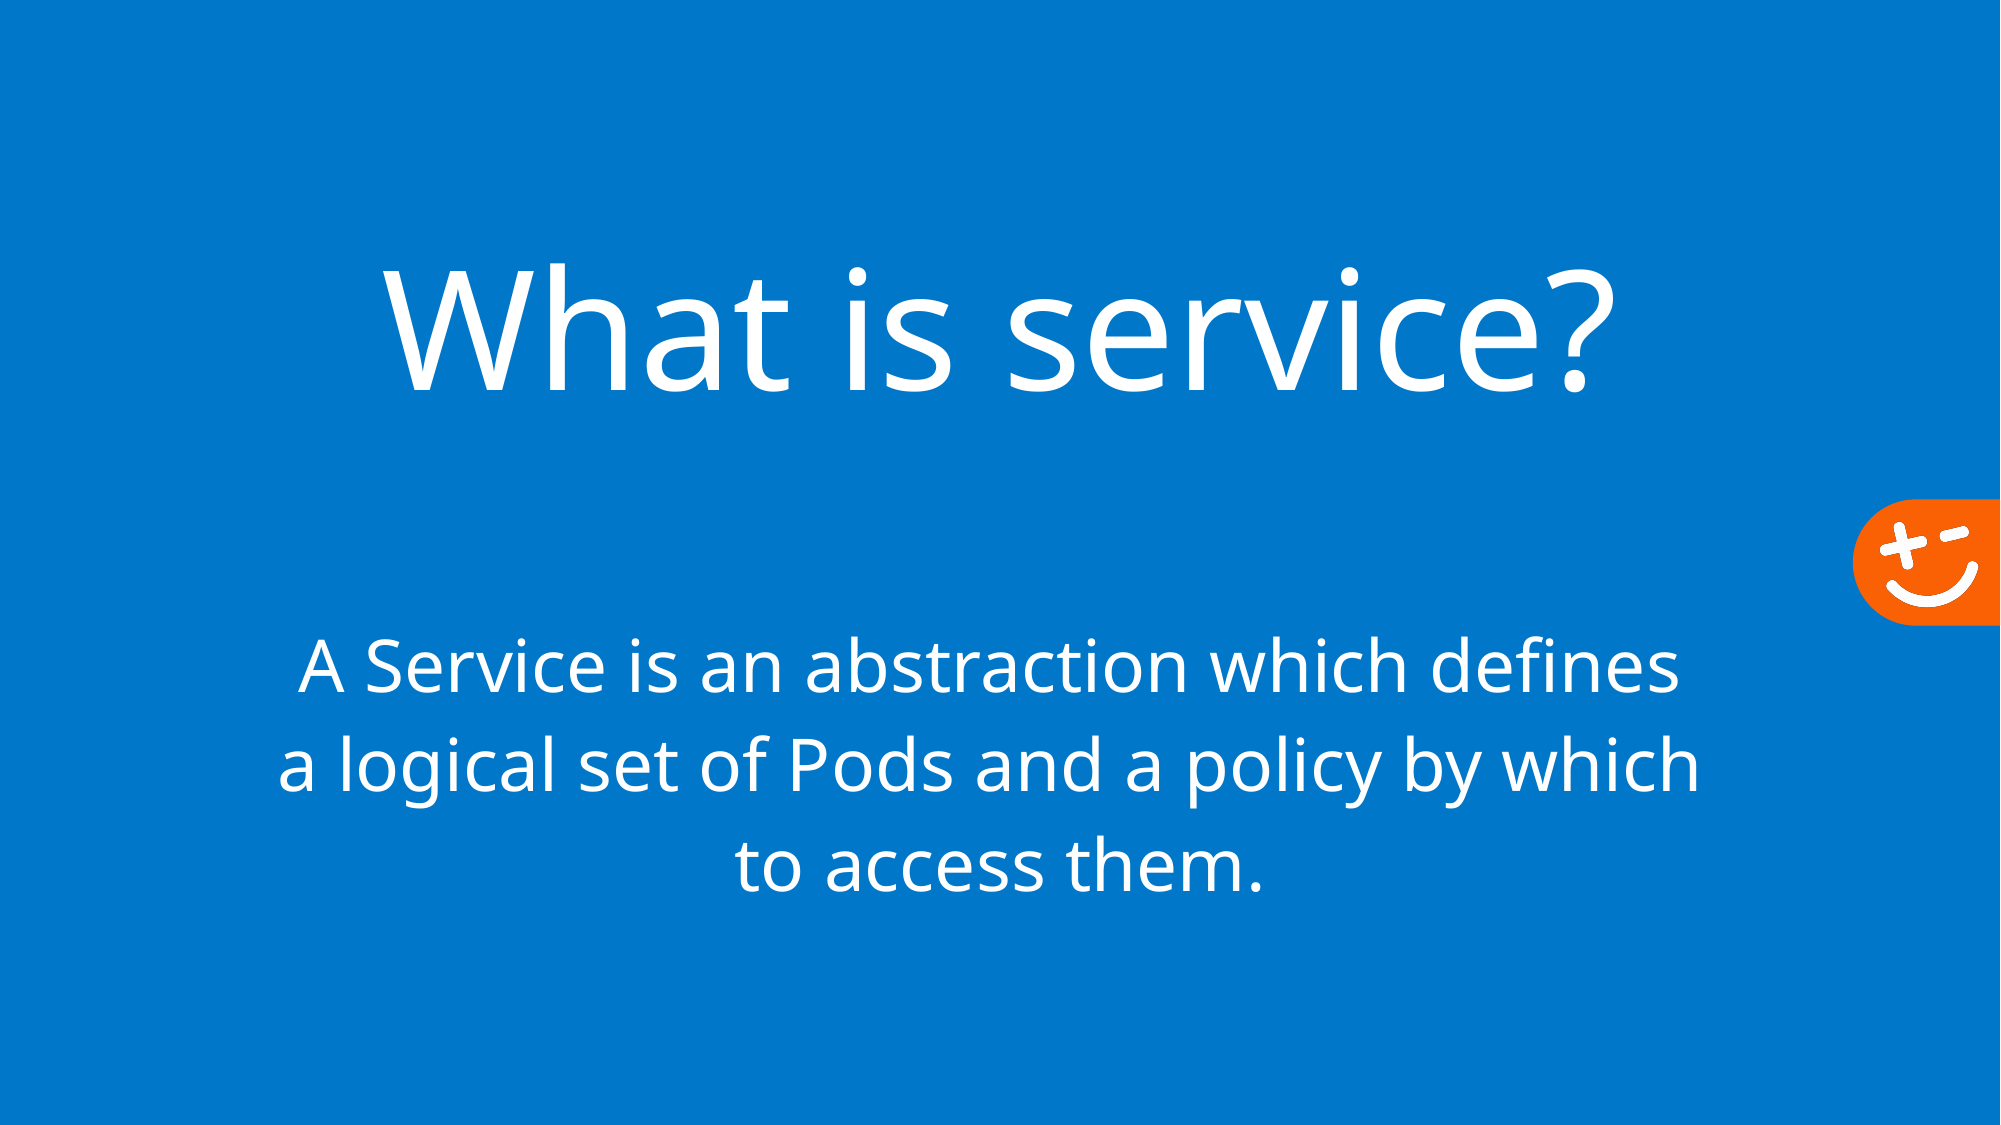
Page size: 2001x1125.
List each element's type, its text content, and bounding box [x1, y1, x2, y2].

list What is service? A Service is an abstraction which defines a logical set of Pods and a policy by which to access them. [198, 155, 1802, 970]
picture [1879, 521, 1979, 608]
